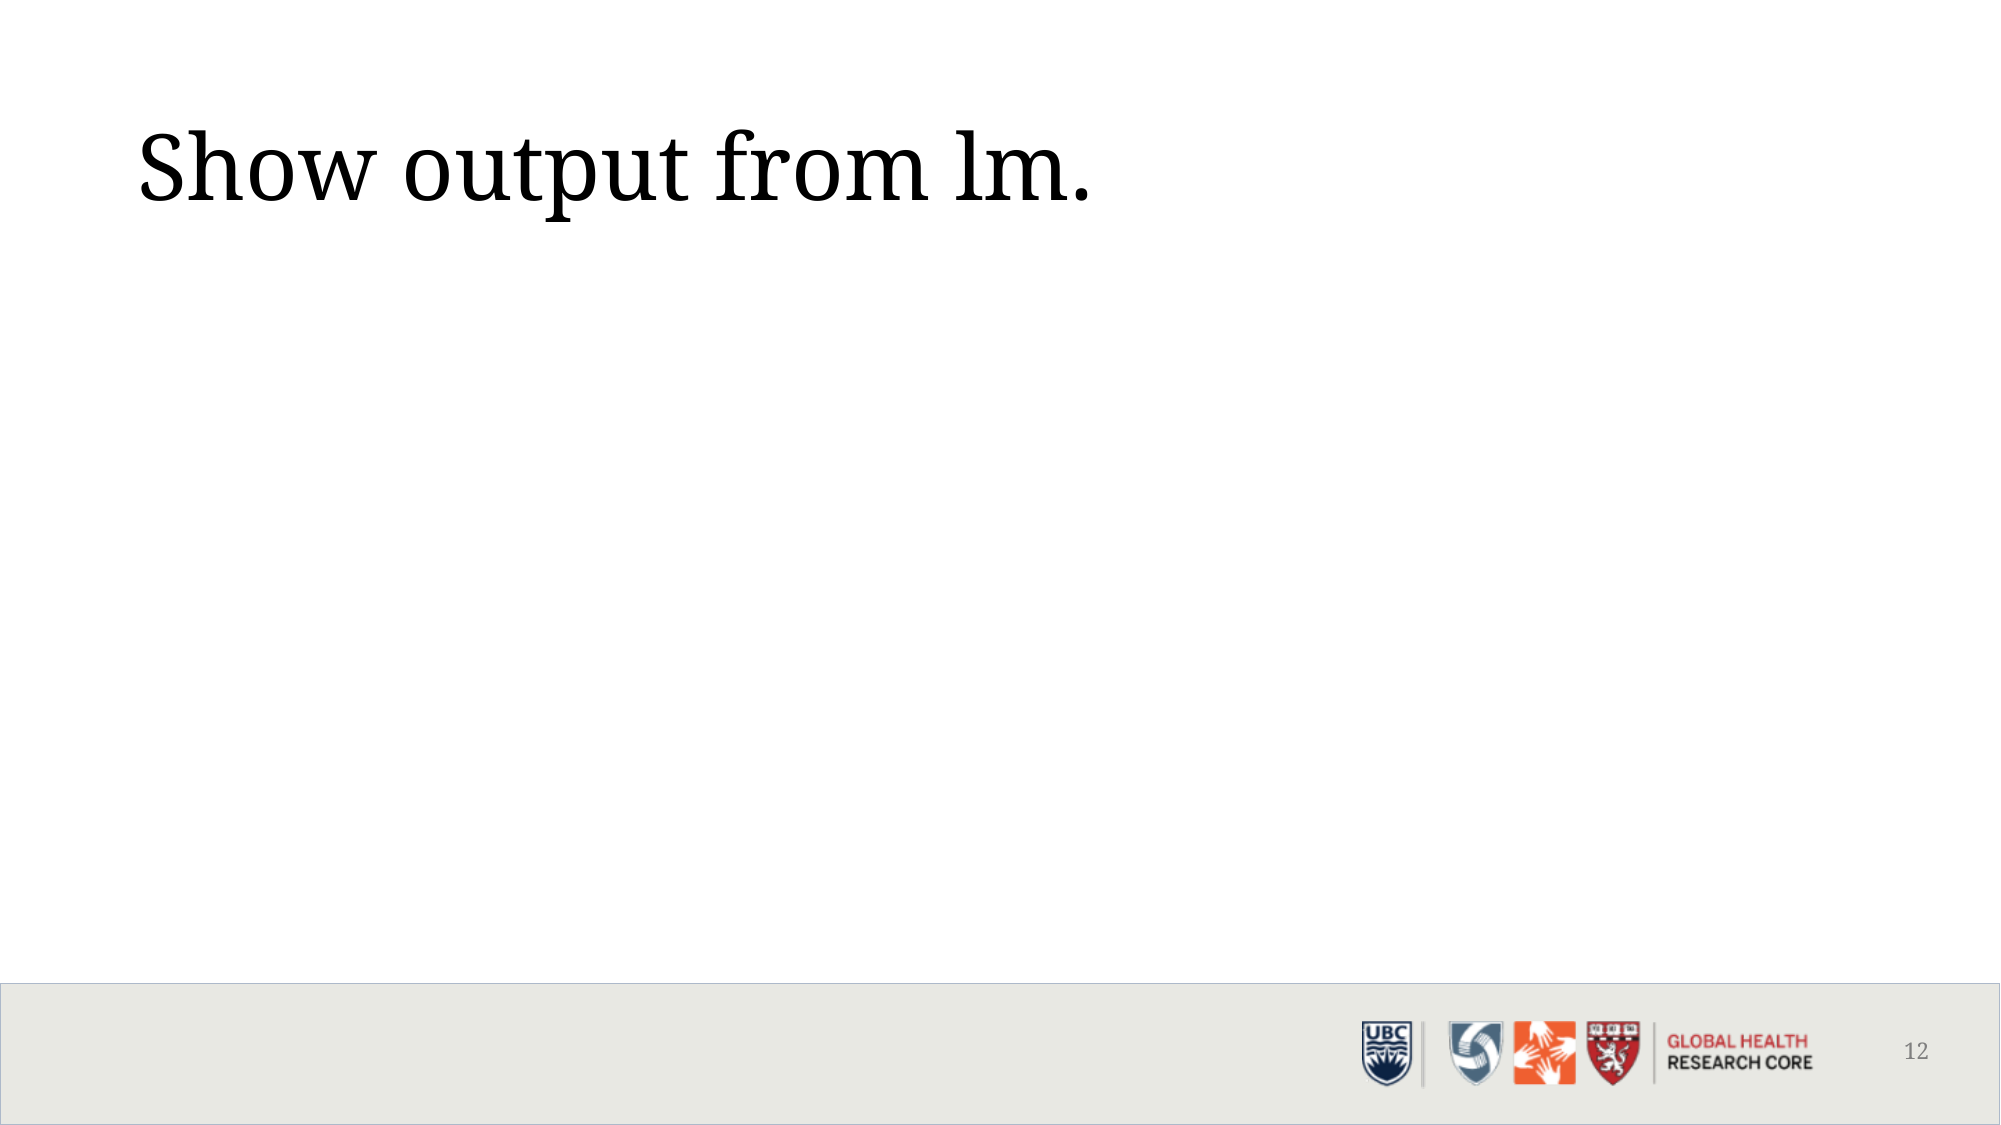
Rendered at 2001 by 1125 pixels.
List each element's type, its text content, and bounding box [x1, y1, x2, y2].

picture [1362, 1021, 1859, 1114]
title Show output from lm. [137, 59, 1863, 228]
